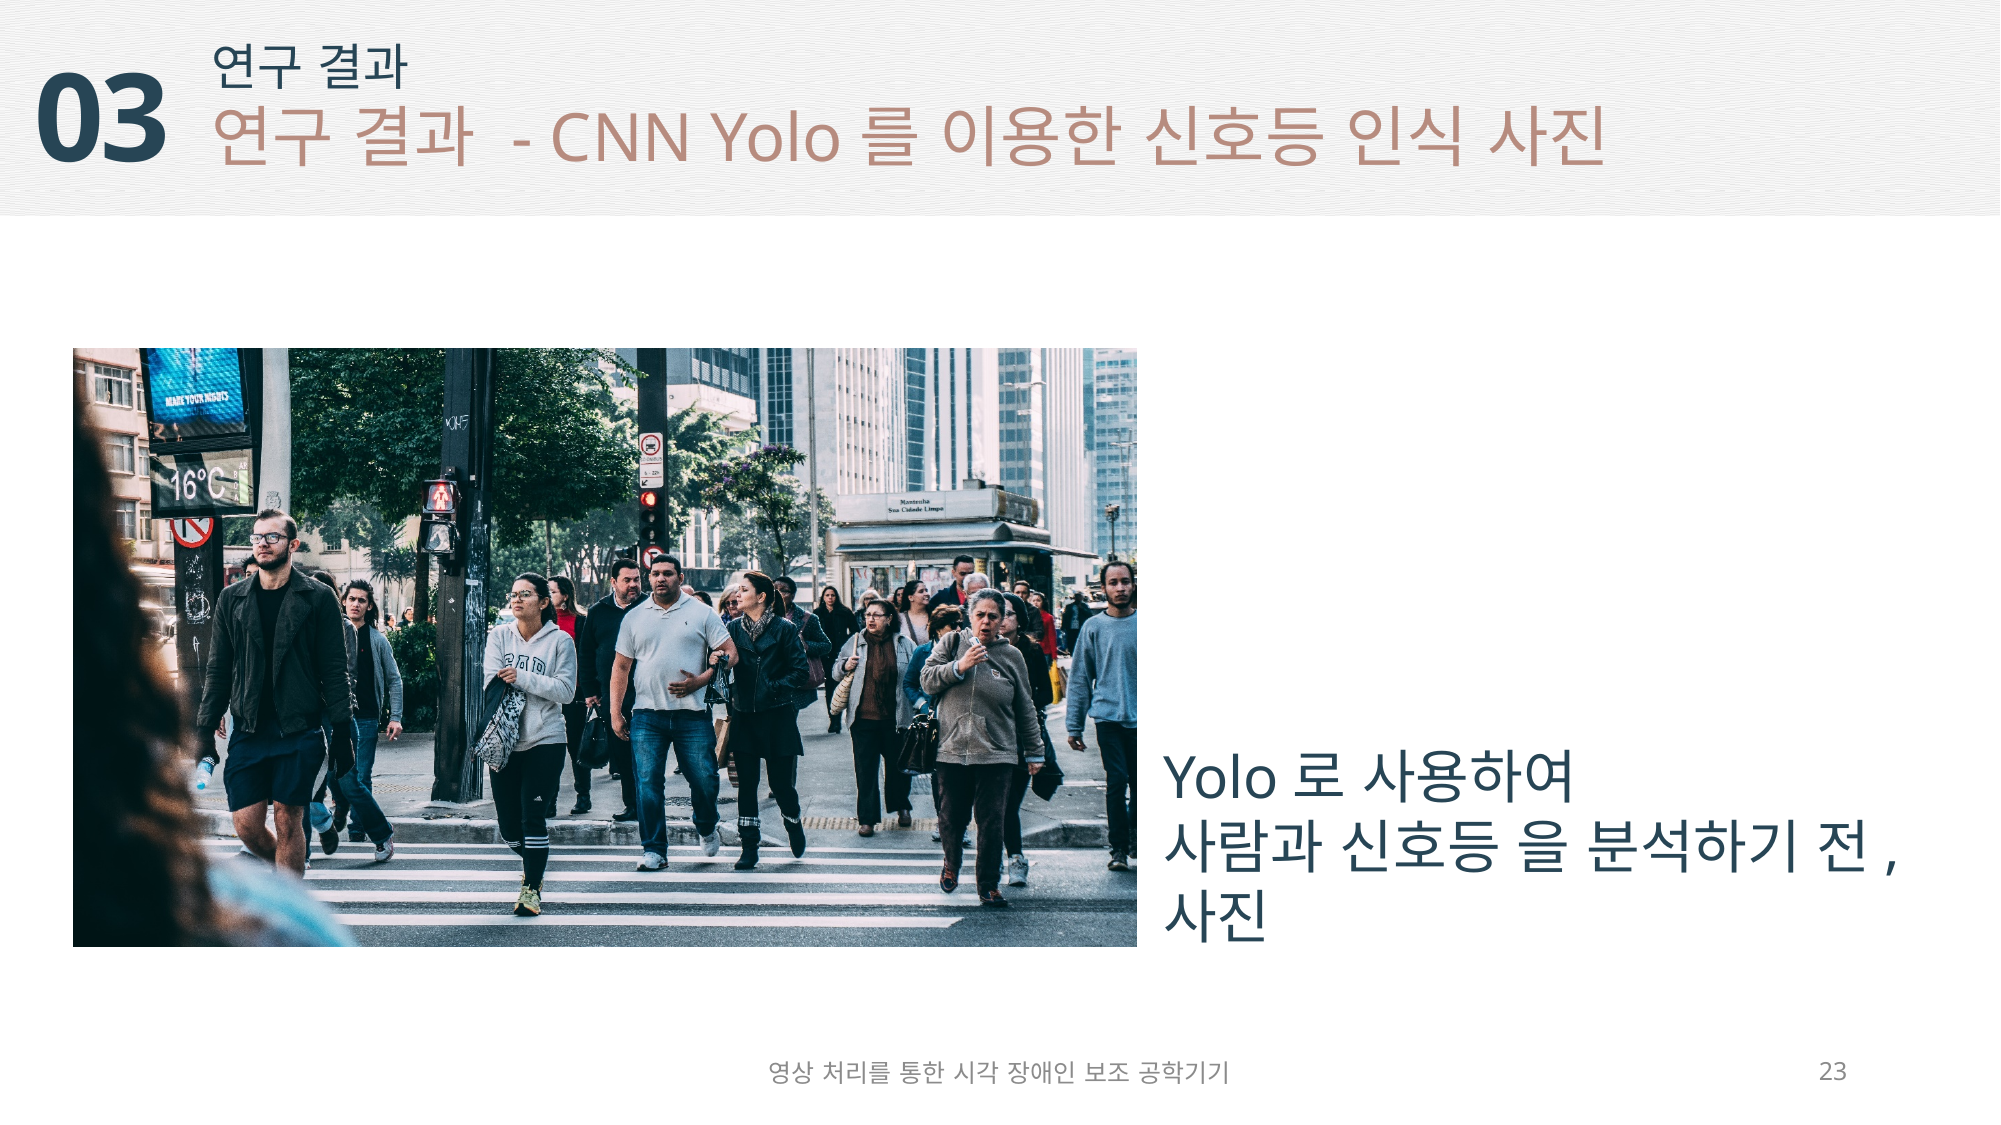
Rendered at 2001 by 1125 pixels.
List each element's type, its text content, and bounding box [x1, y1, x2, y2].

picture [158, 348, 220, 389]
picture [208, 366, 225, 378]
footer 영상 처리를 통한 시각 장애인 보조 공학기기 [662, 1042, 1338, 1103]
text_box Yolo로 사용하여 사람과 신호등 을 분석하기 전, 사진 [1148, 732, 1953, 958]
text_box 03 [19, 31, 213, 194]
picture [73, 348, 1137, 947]
slide_number 23 [1412, 1042, 1863, 1103]
text_box [0, 0, 2000, 217]
text_box 연구 결과 연구 결과 - CNN Yolo를 이용한 신호등 인식 사진 [196, 27, 1953, 183]
